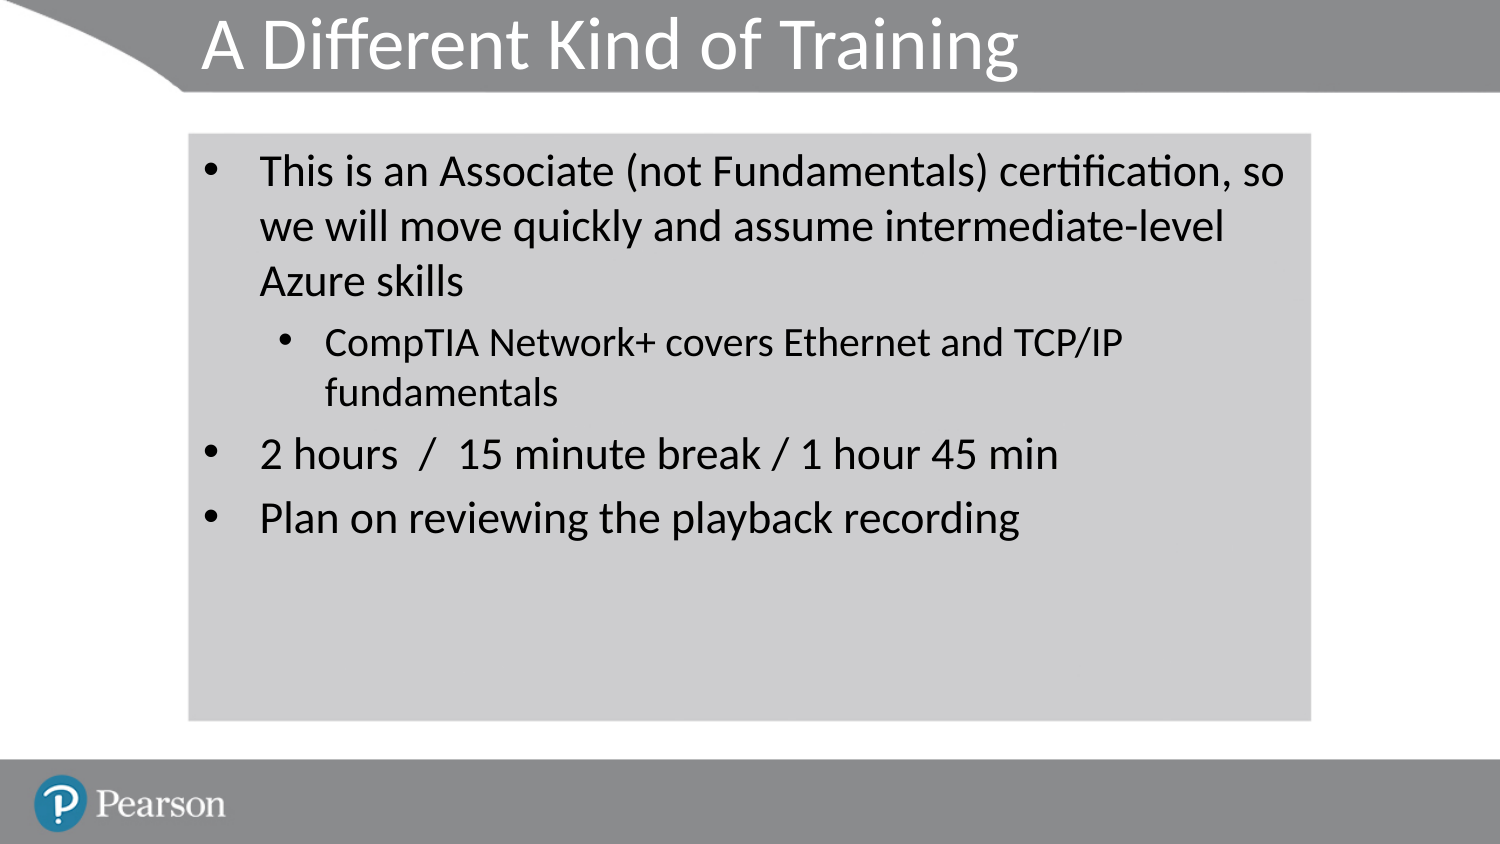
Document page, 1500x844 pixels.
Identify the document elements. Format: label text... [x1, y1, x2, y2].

picture [0, 0, 1500, 844]
title A Different Kind of Training [186, 0, 1425, 79]
list This is an Associate (not Fundamentals) certification, so we will move quickly and assume intermediate-level Azure skills CompTIA Network+ covers Ethernet and TCP/IP fundamentals 2 hours / 15 minute break / 1 hour 45 min Plan on reviewing the playback recording [188, 133, 1311, 716]
